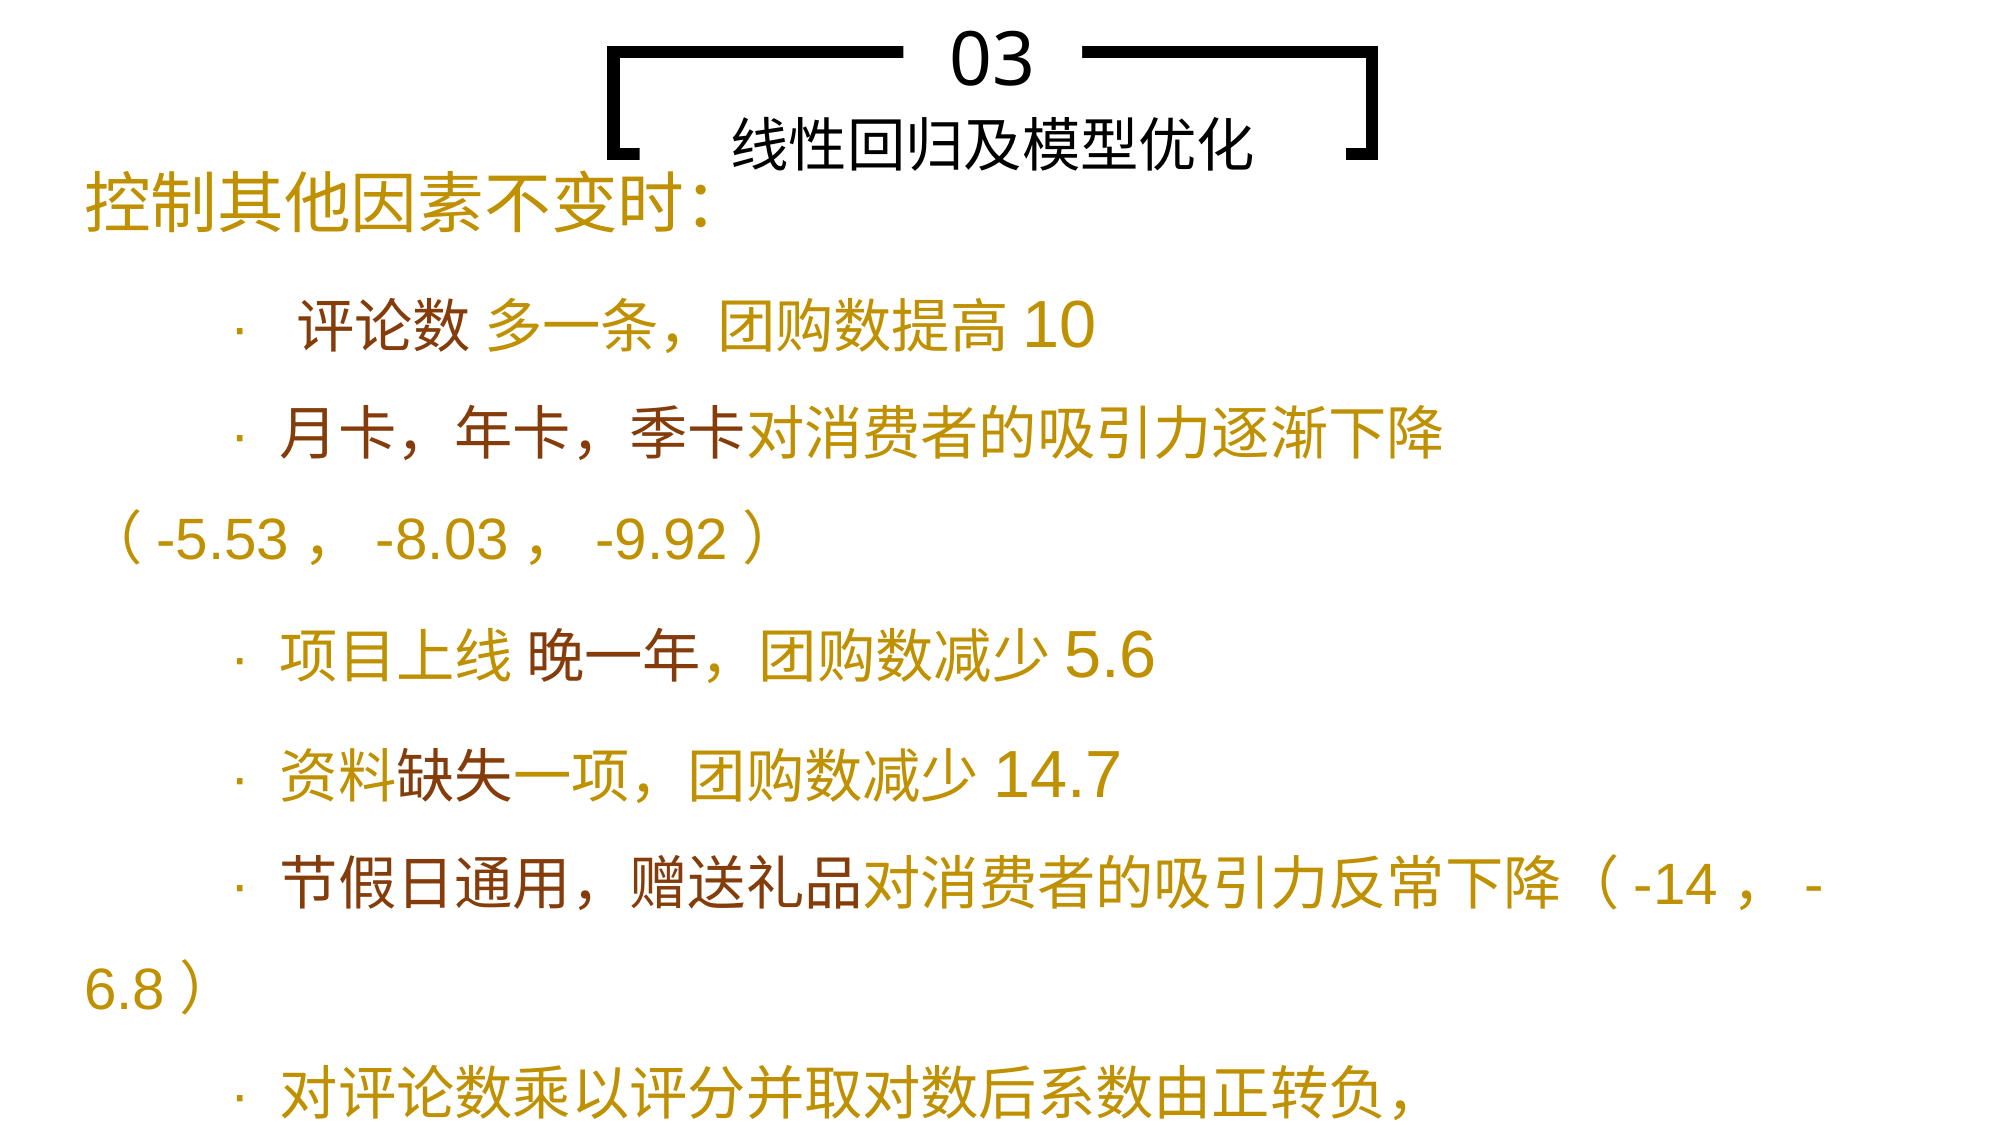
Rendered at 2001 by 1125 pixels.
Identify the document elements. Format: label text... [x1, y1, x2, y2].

text_box 控制其他因素不变时： · 评论数 多一条，团购数提高10 · 月卡，年卡，季卡对消费者的吸引力逐渐下降 （-5.53，-8.03，-9.92） · 项目上线 晚一年，团购数减少5.6 · 资料缺失一项，团购数减少14.7 · 节假日通用，赠送礼品对消费者的吸引力反常下降（-14，-6.8） · 对评论数乘以评分并取对数后系数由正转负， 也反映了在健身房数据中 “评论数高的项目评分低” 这一有趣的现象 [69, 153, 1883, 1125]
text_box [613, 3, 1373, 187]
